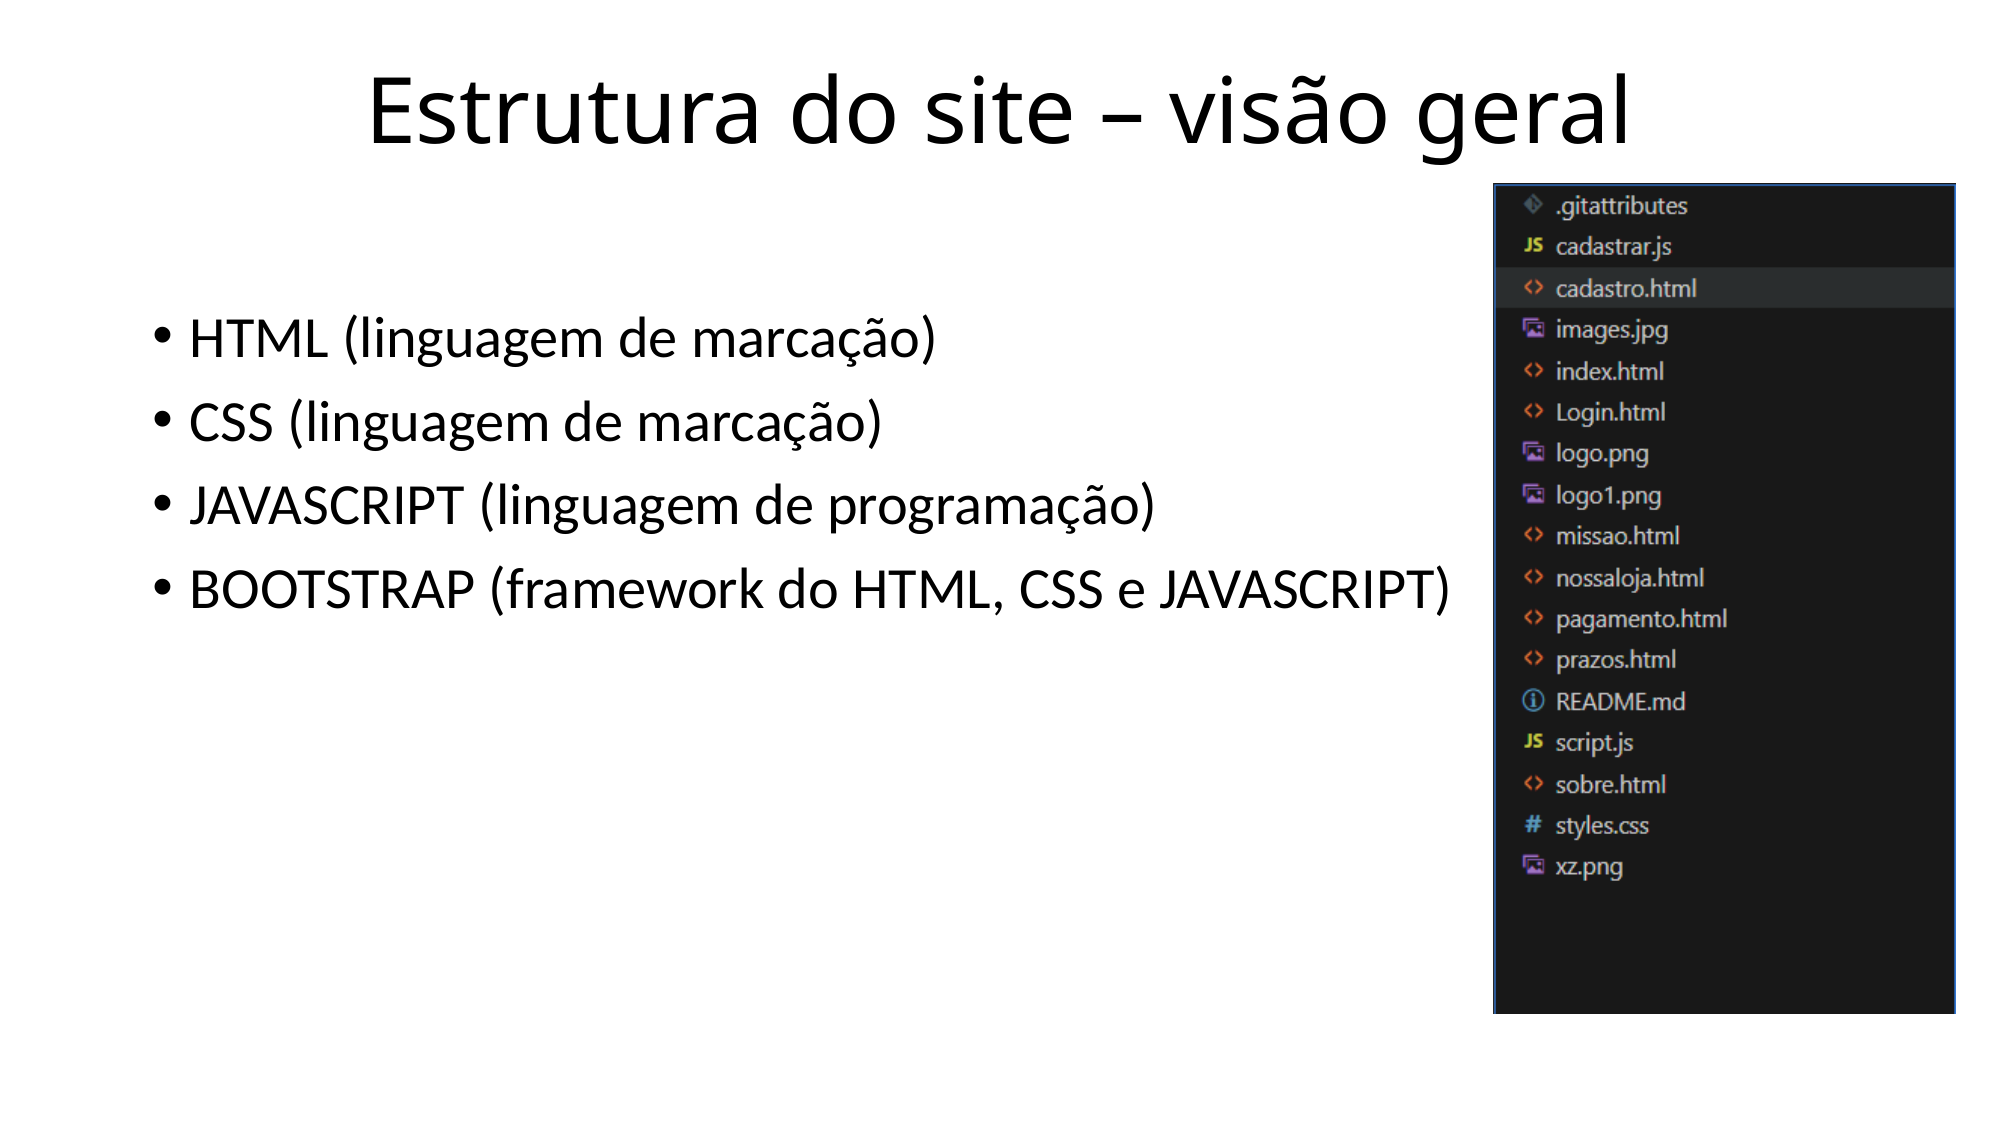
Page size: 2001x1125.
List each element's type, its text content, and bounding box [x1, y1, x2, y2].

picture [1493, 183, 1956, 1014]
list HTML (linguagem de marcação) CSS (linguagem de marcação) JAVASCRIPT (linguagem de programação) BOOTSTRAP (framework do HTML, CSS e JAVASCRIPT) [137, 299, 1493, 1014]
title Estrutura do site – visão geral [137, 59, 1863, 278]
